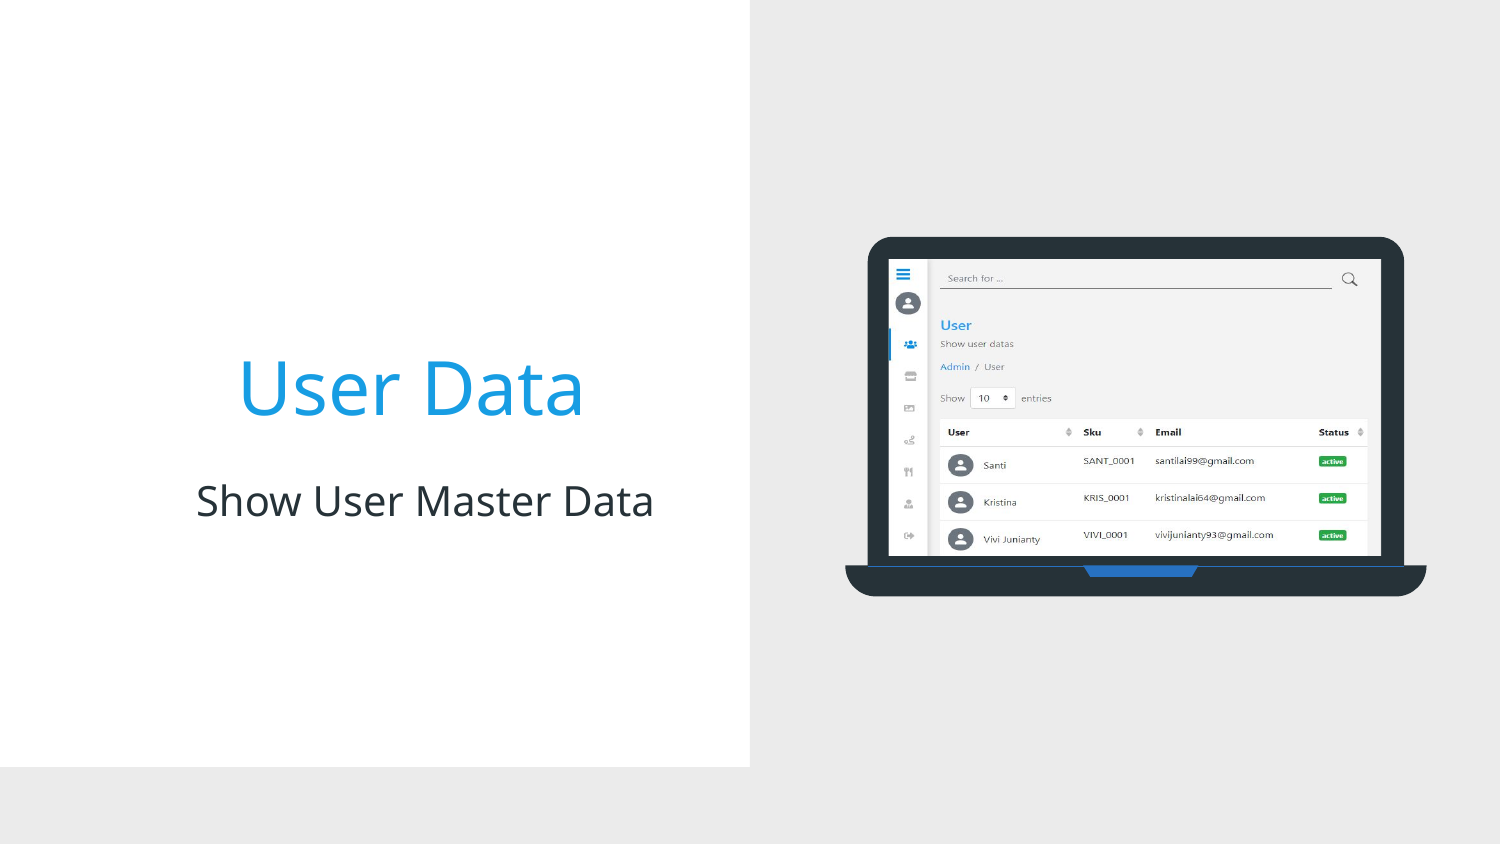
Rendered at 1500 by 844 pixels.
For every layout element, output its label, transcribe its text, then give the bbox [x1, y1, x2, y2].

picture [888, 258, 1382, 556]
subtitle Show User Master Data [118, 459, 708, 663]
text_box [845, 236, 1427, 597]
title User Data [118, 202, 708, 446]
